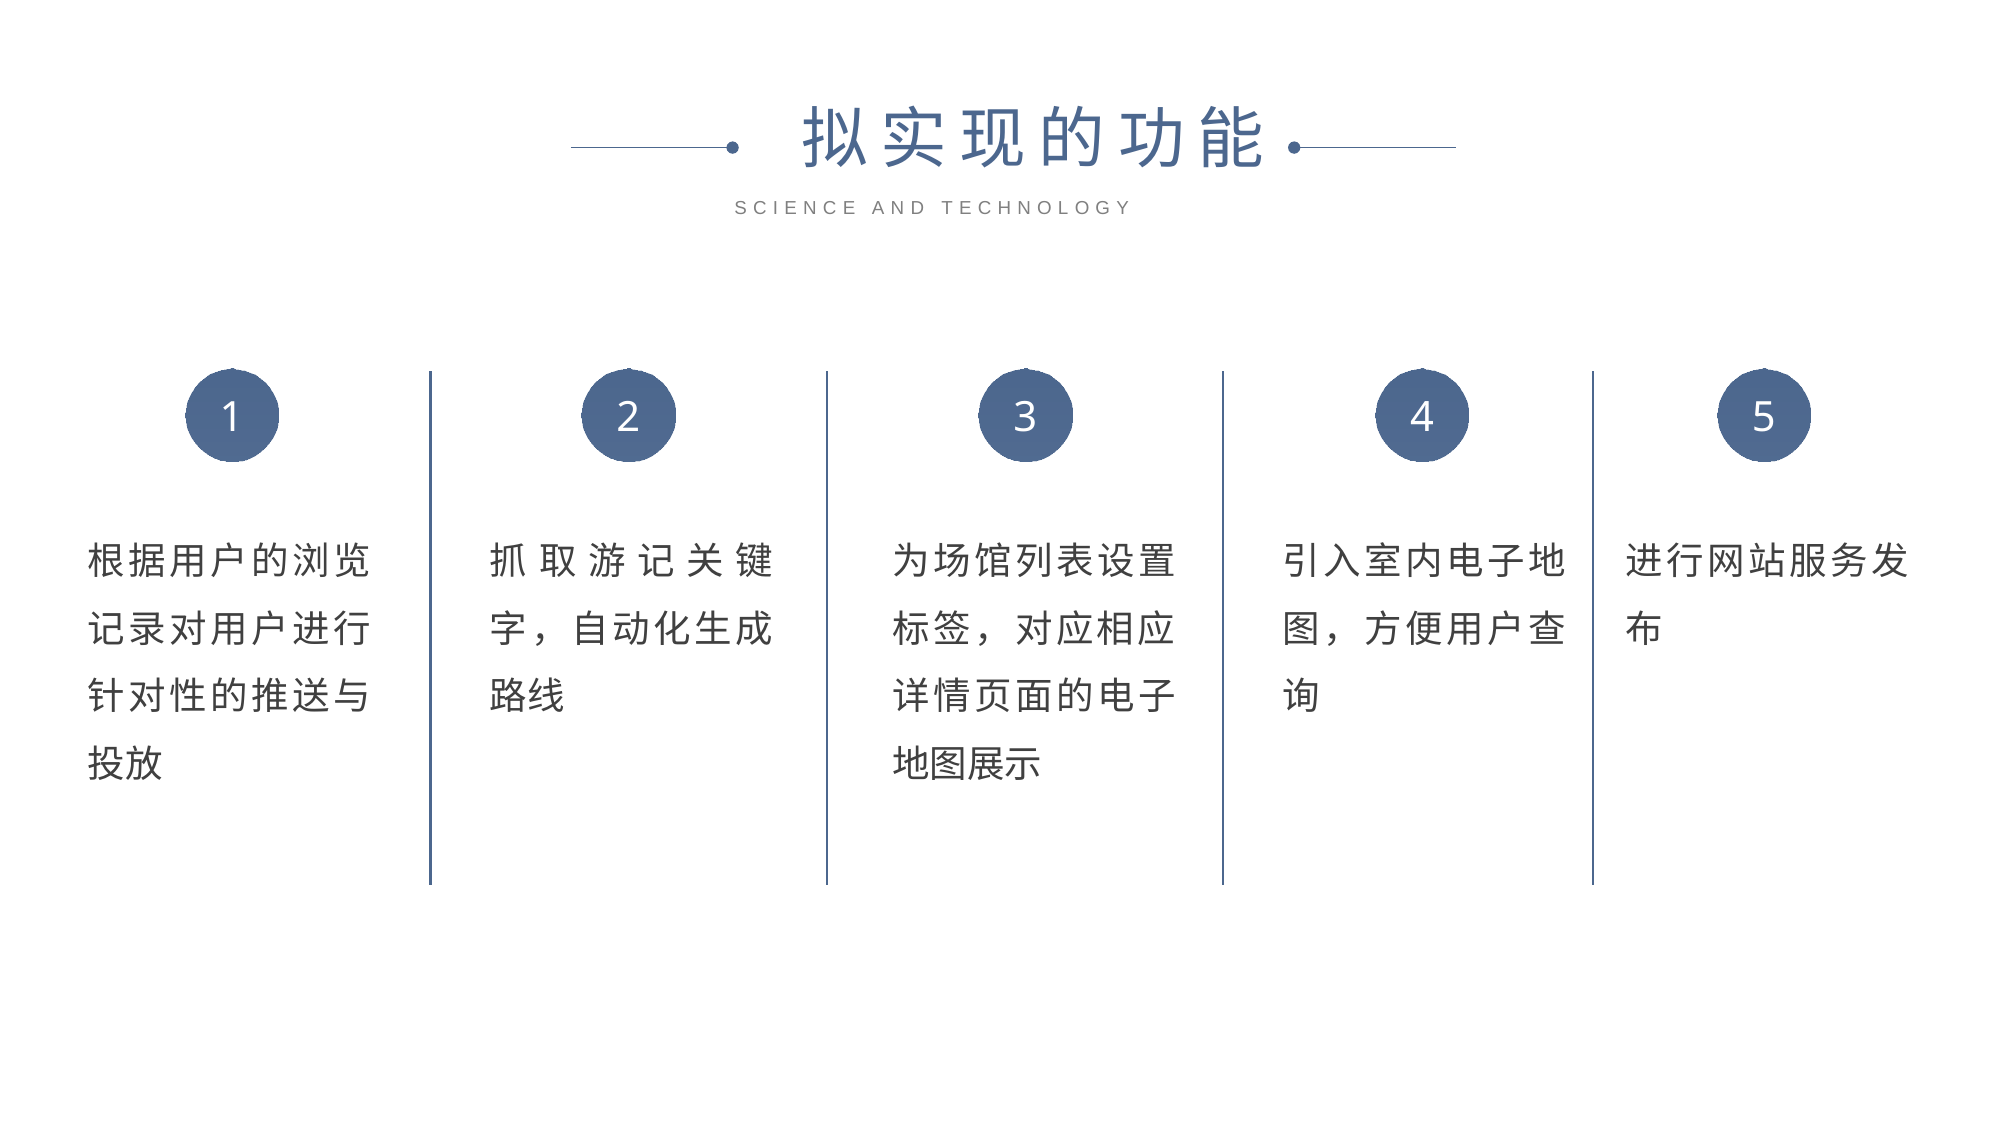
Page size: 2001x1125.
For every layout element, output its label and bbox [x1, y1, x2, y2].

text_box [570, 147, 1456, 161]
text_box [0, 0, 2000, 1125]
